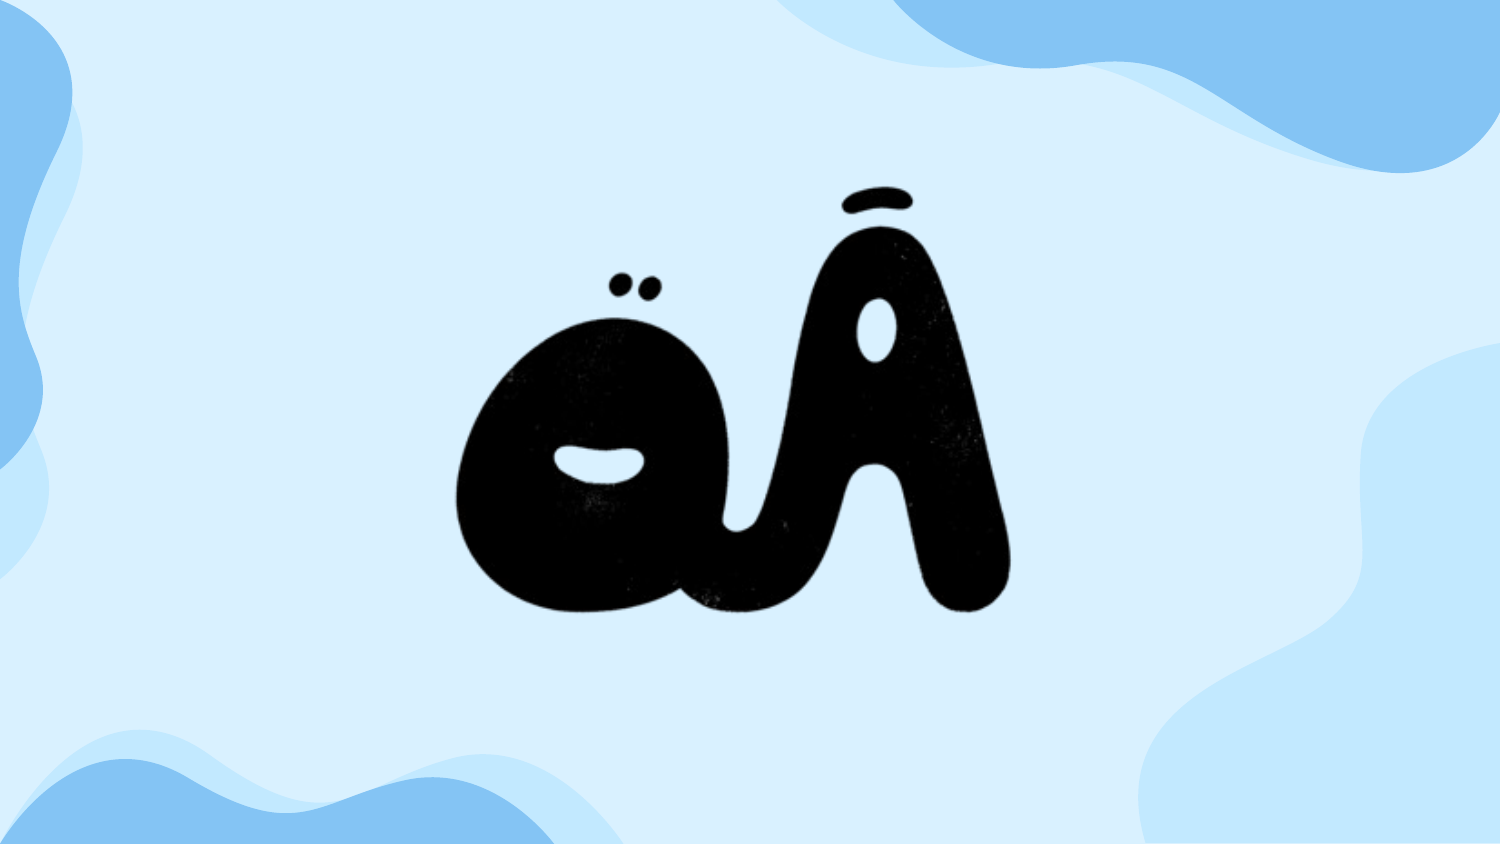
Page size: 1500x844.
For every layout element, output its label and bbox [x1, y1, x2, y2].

picture [102, 69, 1356, 727]
